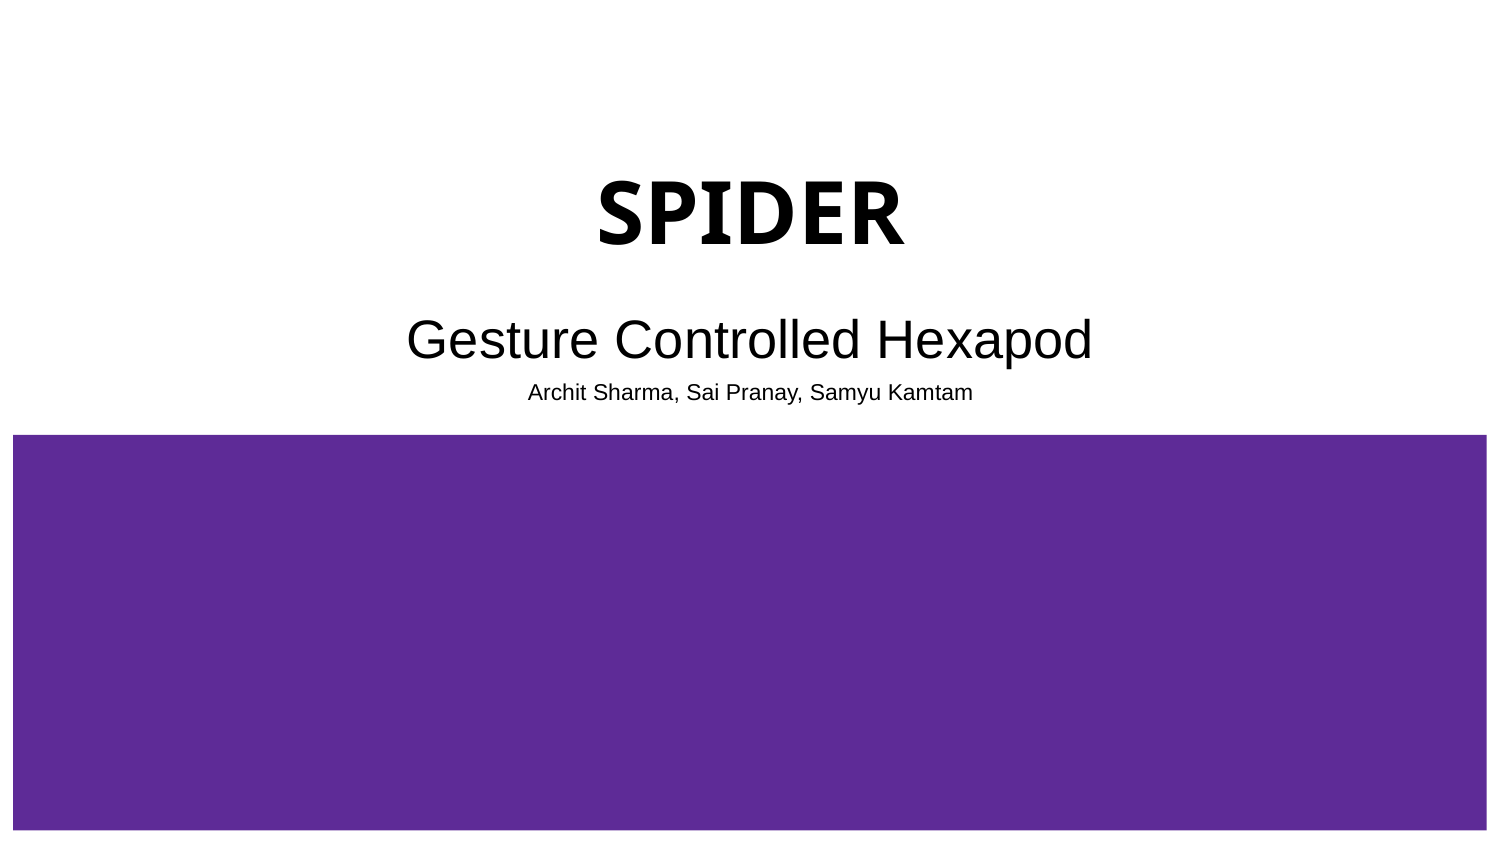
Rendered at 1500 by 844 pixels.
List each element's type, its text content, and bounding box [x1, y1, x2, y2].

subtitle Gesture Controlled Hexapod Archit Sharma, Sai Pranay, Samyu Kamtam [79, 285, 1423, 427]
title SPIDER [79, 43, 1423, 285]
